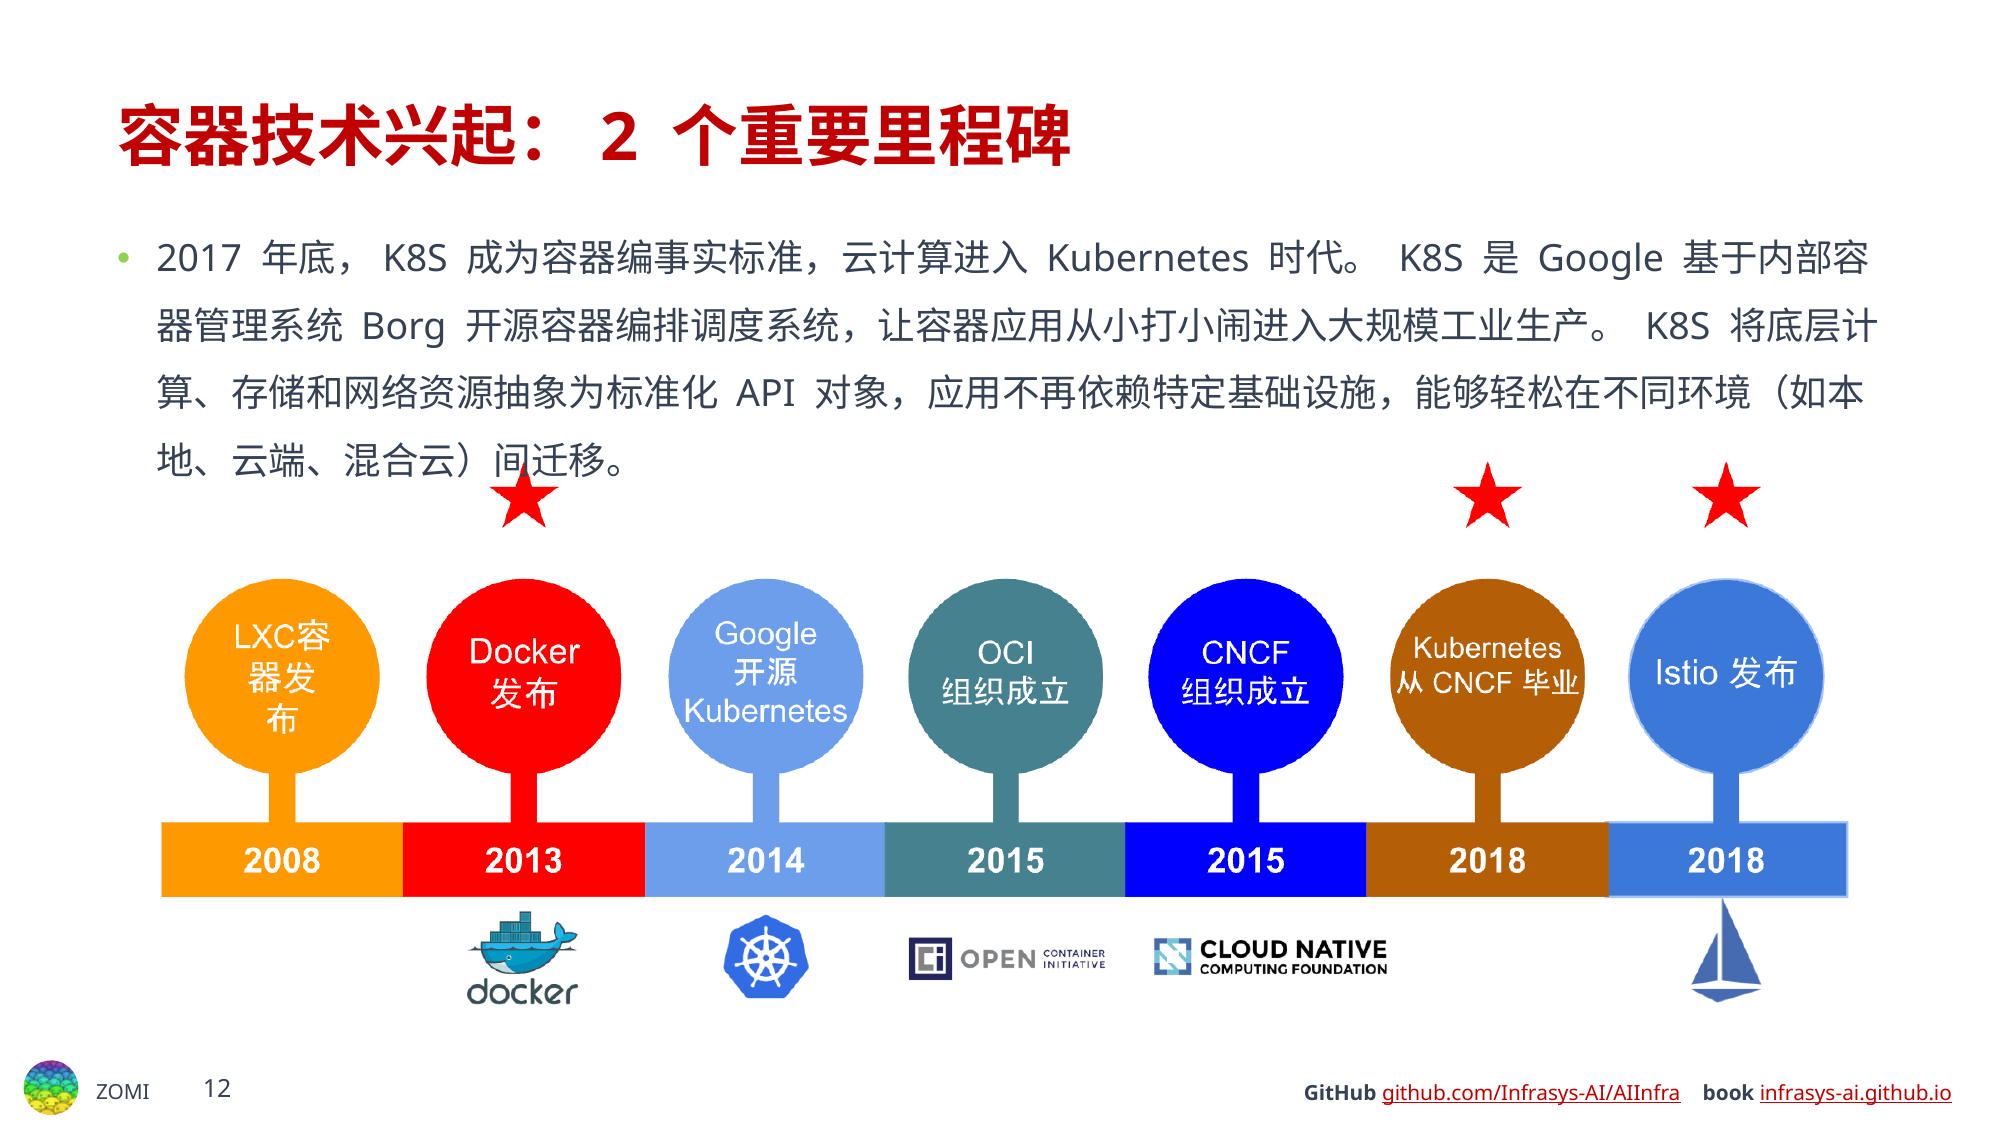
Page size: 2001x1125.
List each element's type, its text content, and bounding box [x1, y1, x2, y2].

list 2017 年底，K8S 成为容器编事实标准，云计算进入 Kubernetes 时代。 K8S 是 Google 基于内部容器管理系统 Borg 开源容器编排调度系统，让容器应用从小打小闹进入大规模工业生产。 K8S 将底层计算、存储和网络资源抽象为标准化 API 对象，应用不再依赖特定基础设施，能够轻松在不同环境（如本地、云端、混合云）间迁移。 [102, 204, 1901, 1043]
picture [132, 454, 1869, 1025]
picture [23, 1060, 79, 1115]
title 容器技术兴起：2 个重要里程碑 [102, 85, 1901, 183]
